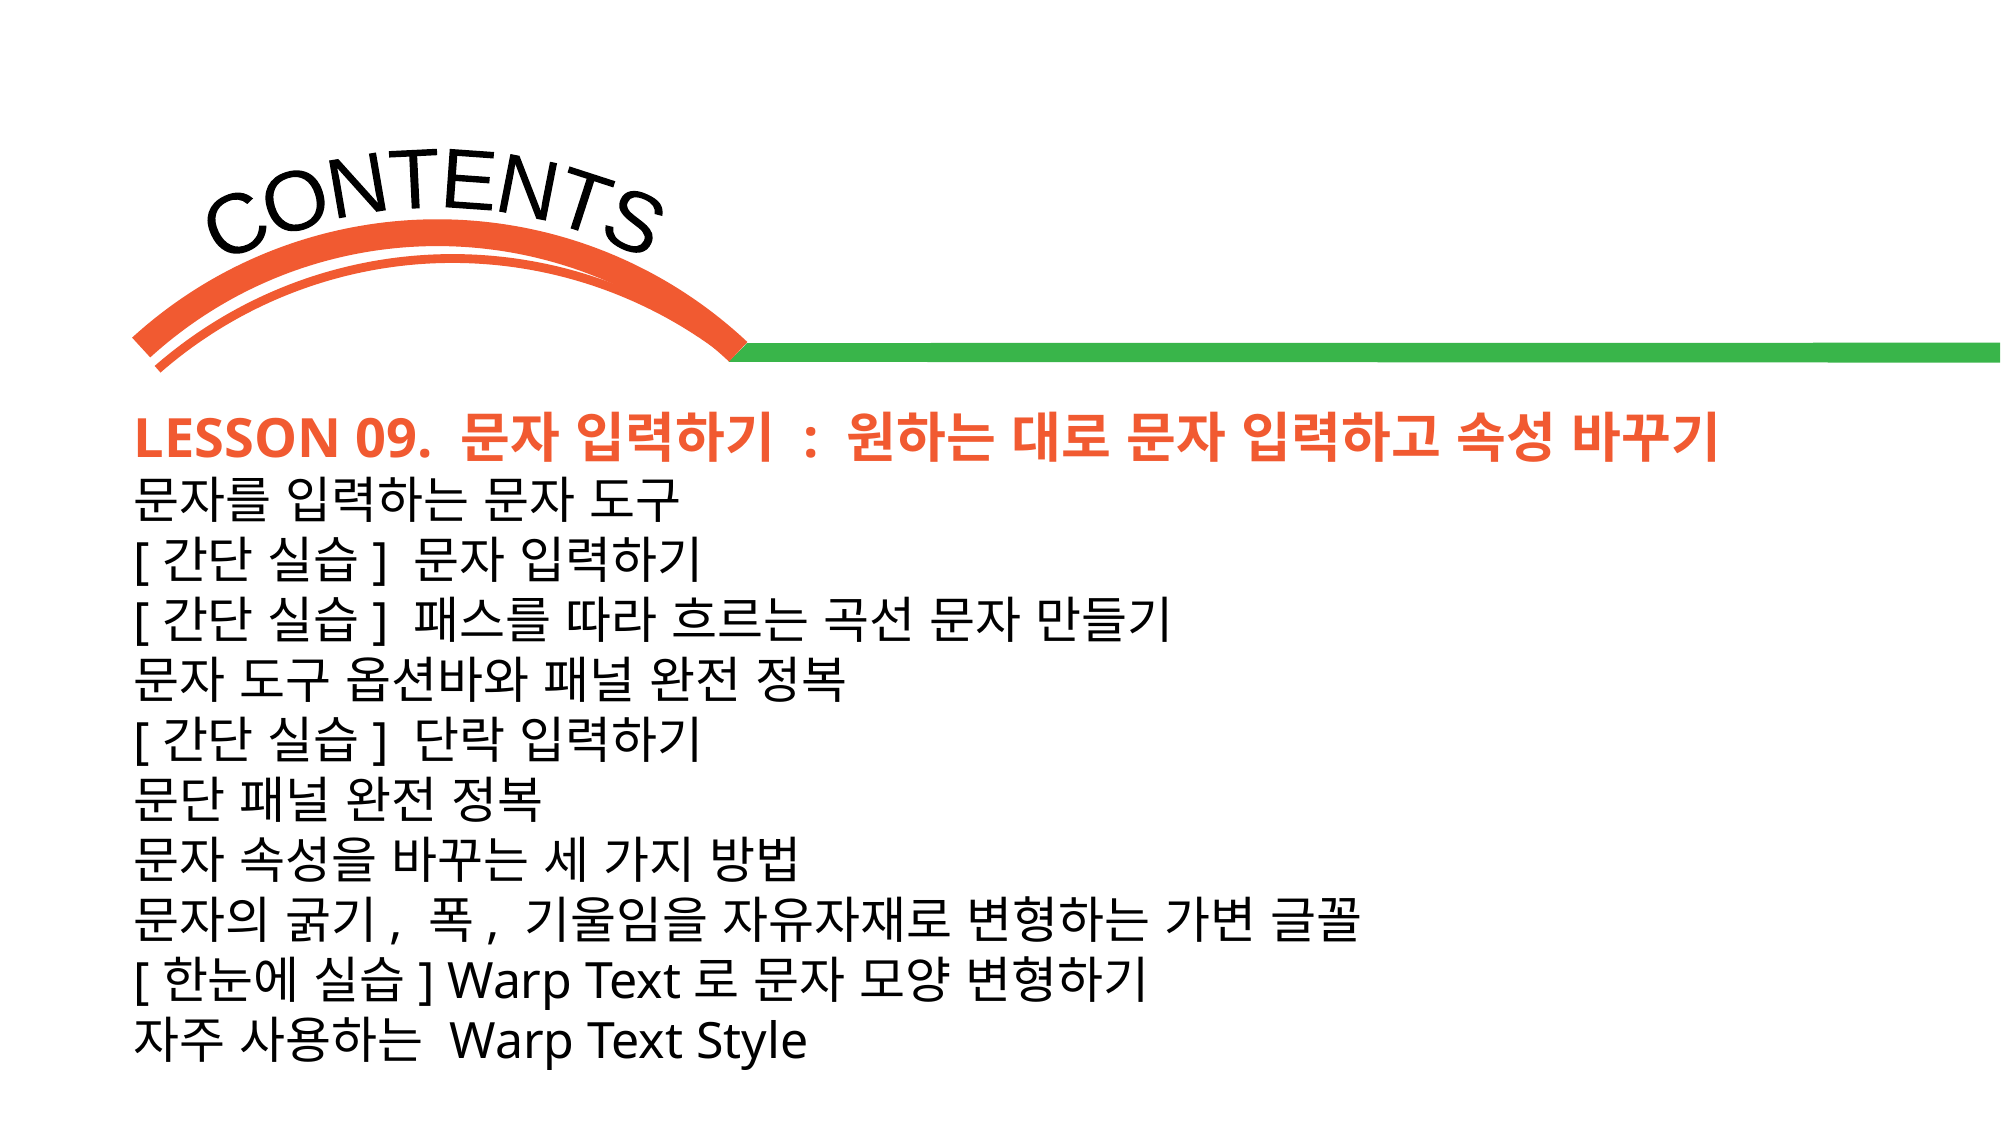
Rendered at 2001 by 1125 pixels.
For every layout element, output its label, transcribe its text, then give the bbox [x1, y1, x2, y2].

text_box LESSON 09. 문자 입력하기 : 원하는 대로 문자 입력하고 속성 바꾸기 문자를 입력하는 문자 도구 [간단 실습] 문자 입력하기 [간단 실습] 패스를 따라 흐르는 곡선 문자 만들기 문자 도구 옵션바와 패널 완전 정복 [간단 실습] 단락 입력하기 문단 패널 완전 정복 문자 속성을 바꾸는 세 가지 방법 문자의 굵기, 폭, 기울임을 자유자재로 변형하는 가변 글꼴 [한눈에 실습] Warp Text로 문자 모양 변형하기 자주 사용하는 Warp Text Style [133, 397, 1867, 1125]
